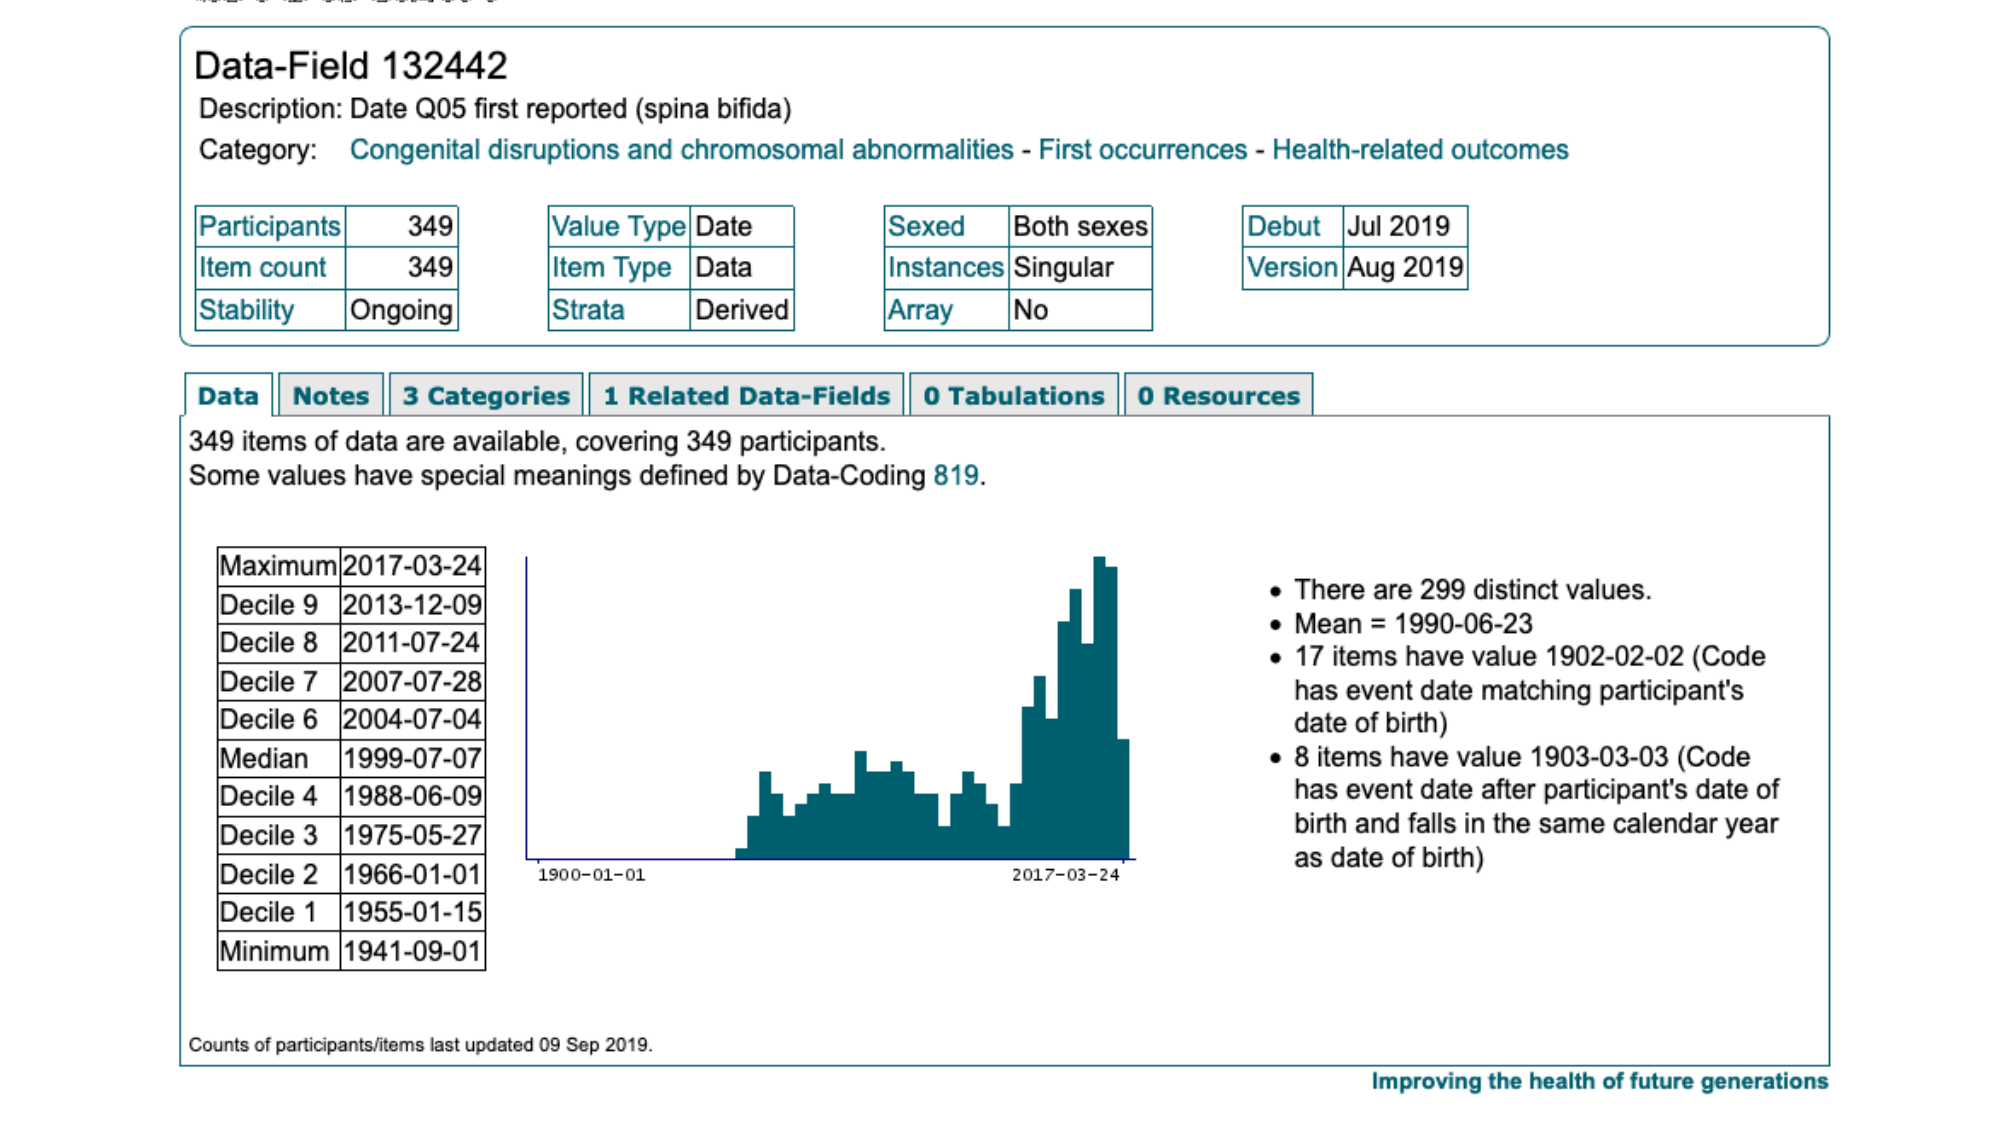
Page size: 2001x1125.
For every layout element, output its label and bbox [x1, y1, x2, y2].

picture [137, 0, 1887, 1125]
